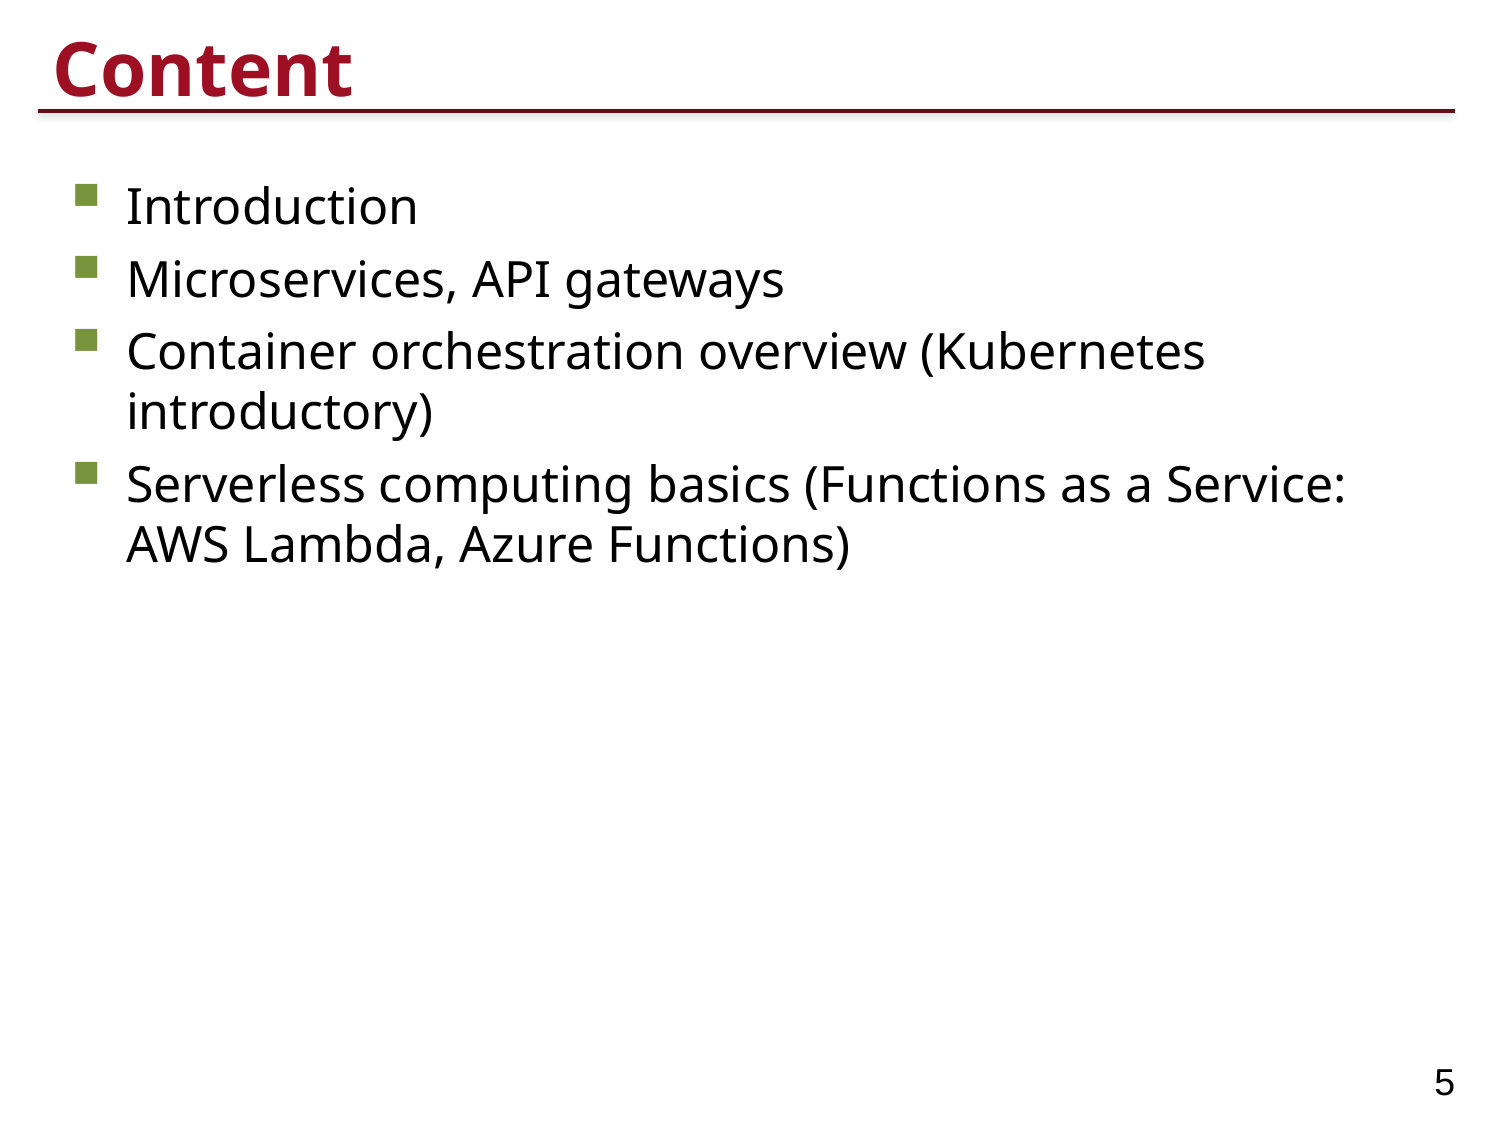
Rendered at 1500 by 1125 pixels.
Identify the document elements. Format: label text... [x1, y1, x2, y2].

slide_number 5 [1419, 1050, 1500, 1125]
title Content [37, 13, 1455, 120]
list Introduction Microservices, API gateways Container orchestration overview (Kubernetes introductory) Serverless computing basics (Functions as a Service: AWS Lambda, Azure Functions) [54, 167, 1473, 768]
